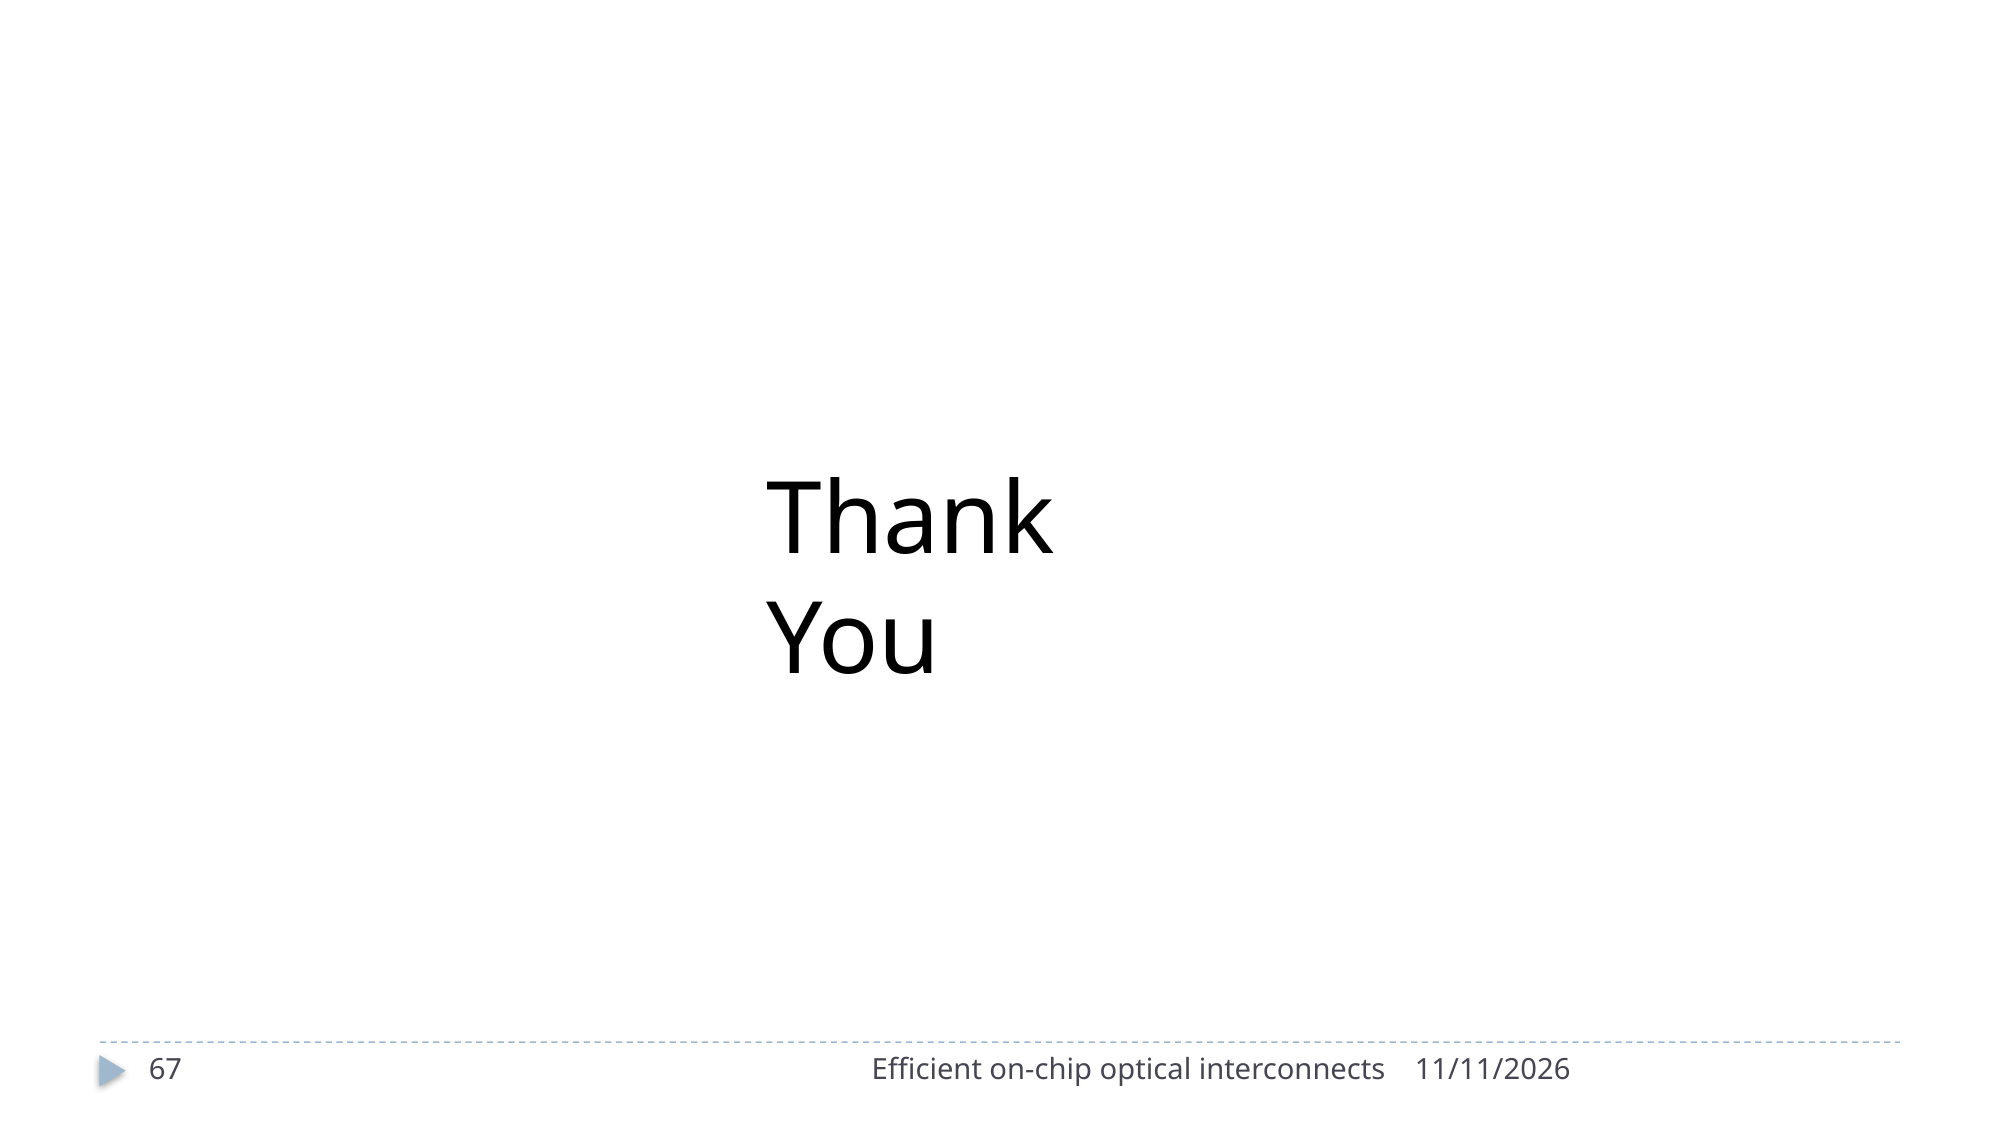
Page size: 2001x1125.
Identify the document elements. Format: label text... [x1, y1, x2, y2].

text_box Thank You [751, 446, 1227, 701]
slide_number 67 [133, 1042, 568, 1103]
footer Efficient on-chip optical interconnects [634, 1042, 1400, 1103]
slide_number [1400, 1042, 1901, 1103]
